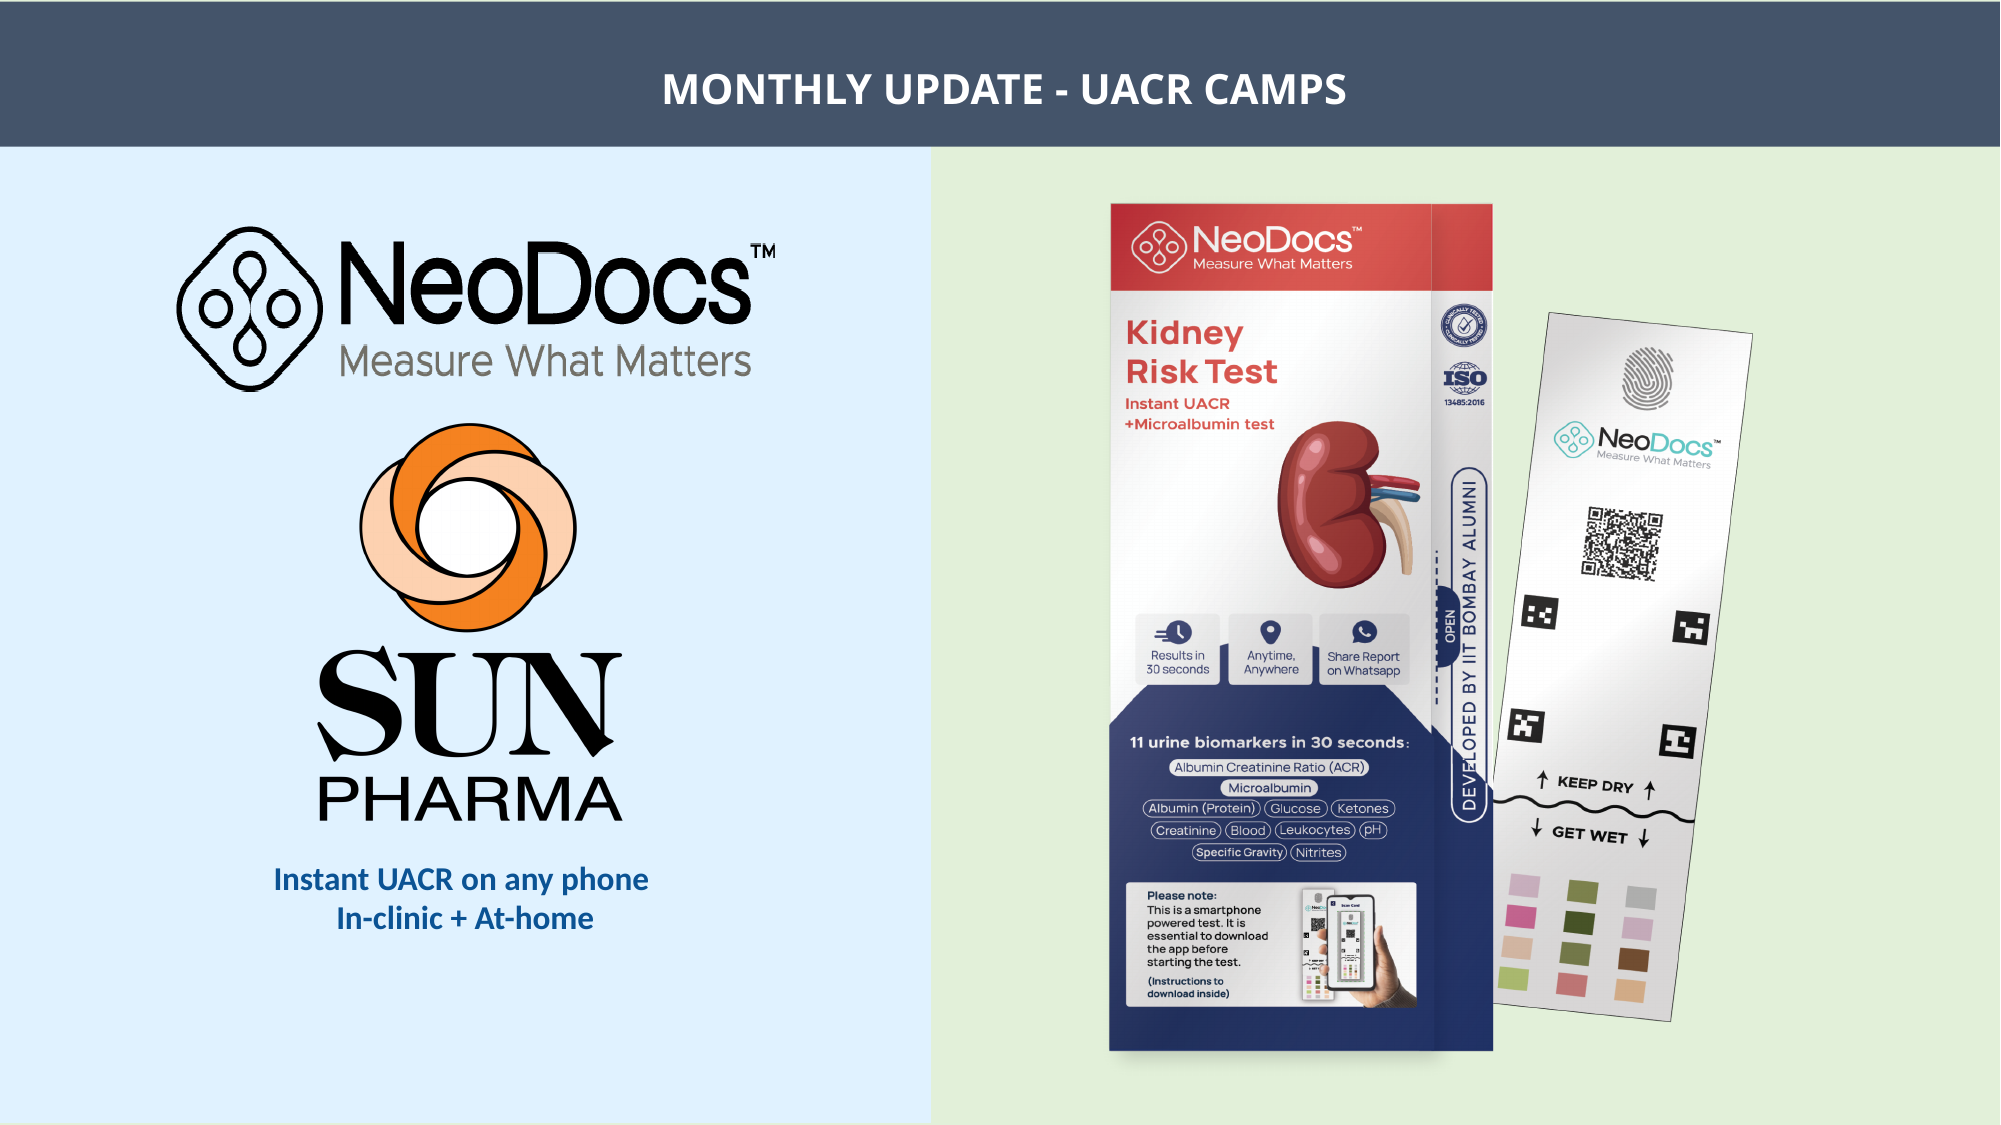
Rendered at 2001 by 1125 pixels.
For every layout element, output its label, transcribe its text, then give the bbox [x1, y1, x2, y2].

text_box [0, 128, 931, 1124]
text_box [0, 1, 2000, 147]
picture [1095, 189, 1753, 1083]
picture [176, 225, 775, 392]
text_box MONTHLY UPDATE - UACR CAMPS [571, 42, 1438, 113]
picture [316, 422, 624, 821]
